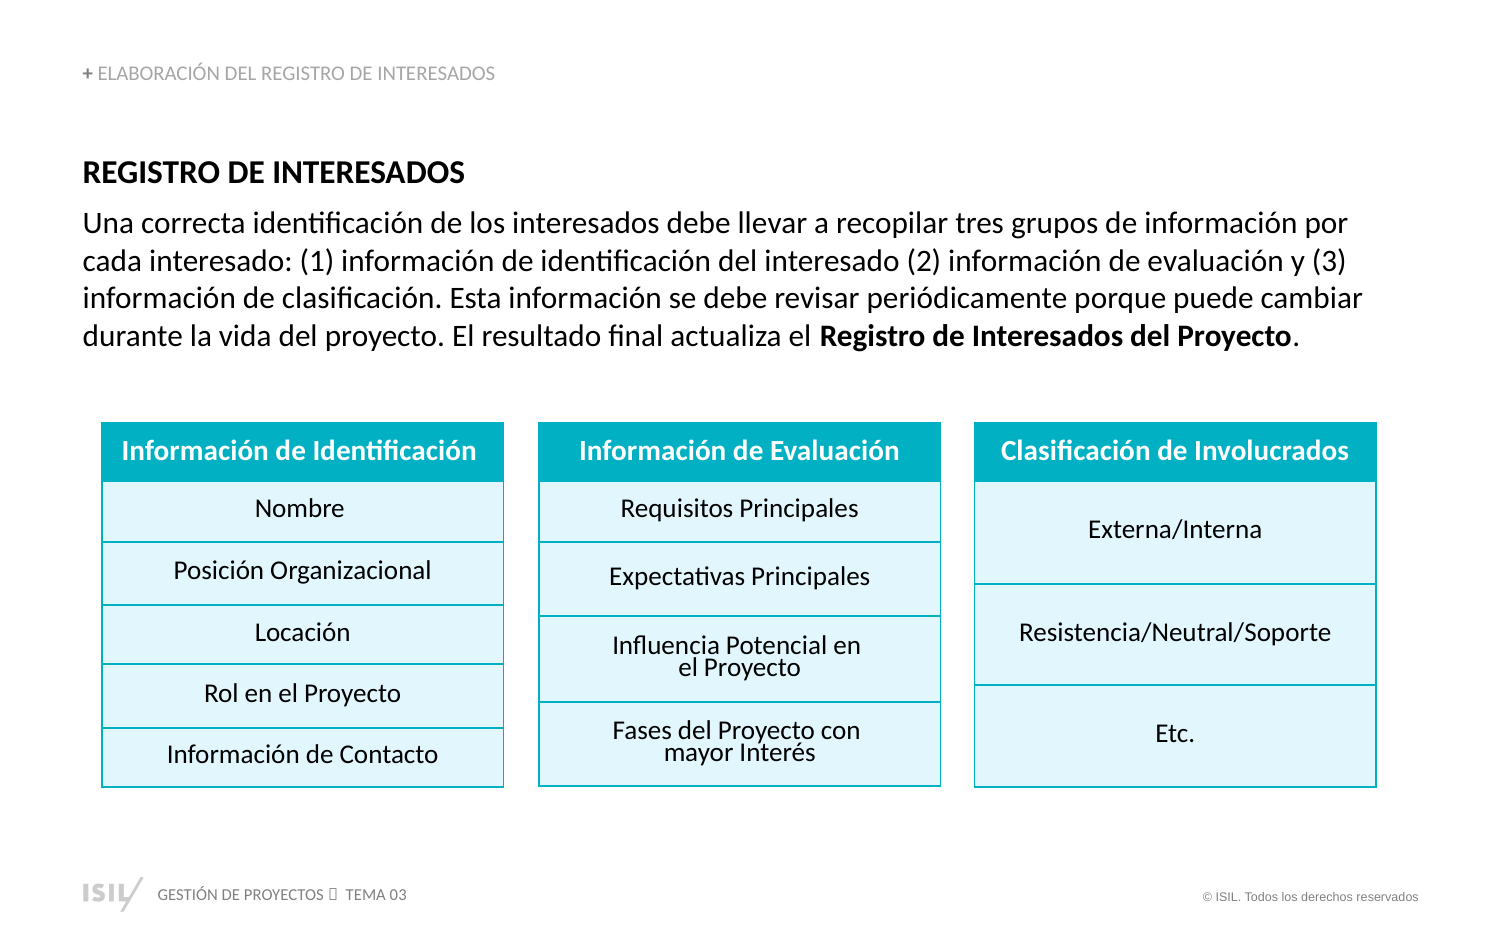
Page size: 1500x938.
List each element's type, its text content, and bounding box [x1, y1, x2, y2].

table_header Información de Evaluación [540, 424, 940, 480]
table_cell Influencia Potencial en el Proyecto [540, 617, 940, 701]
table_cell Resistencia/Neutral/Soporte [975, 585, 1375, 684]
table_cell Etc. [975, 686, 1375, 786]
text_box + ELABORACIÓN DEL REGISTRO DE INTERESADOS [82, 61, 661, 85]
table_cell Posición Organizacional [103, 543, 503, 604]
table_cell Externa/Interna [975, 482, 1375, 583]
table_cell Información de Contacto [103, 729, 503, 786]
table_cell Expectativas Principales [540, 543, 940, 615]
table_header Clasificación de Involucrados [975, 424, 1375, 480]
table_cell Nombre [103, 482, 503, 541]
text_box REGISTRO DE INTERESADOS Una correcta identificación de los interesados debe llevar a recopilar tres grupos de información por cada interesado: (1) información de identificación del interesado (2) información de evaluación y (3) información de clasificación. Esta información se debe revisar periódicamente porque puede cambiar durante la vida del proyecto. El resultado final actualiza el Registro de Interesados del Proyecto. [82, 150, 1415, 353]
table_cell Fases del Proyecto con mayor Interés [540, 703, 940, 785]
table_header Información de Identificación [103, 424, 503, 480]
table_cell Locación [103, 606, 503, 663]
table_cell Rol en el Proyecto [103, 665, 503, 727]
table_cell Requisitos Principales [540, 482, 940, 541]
